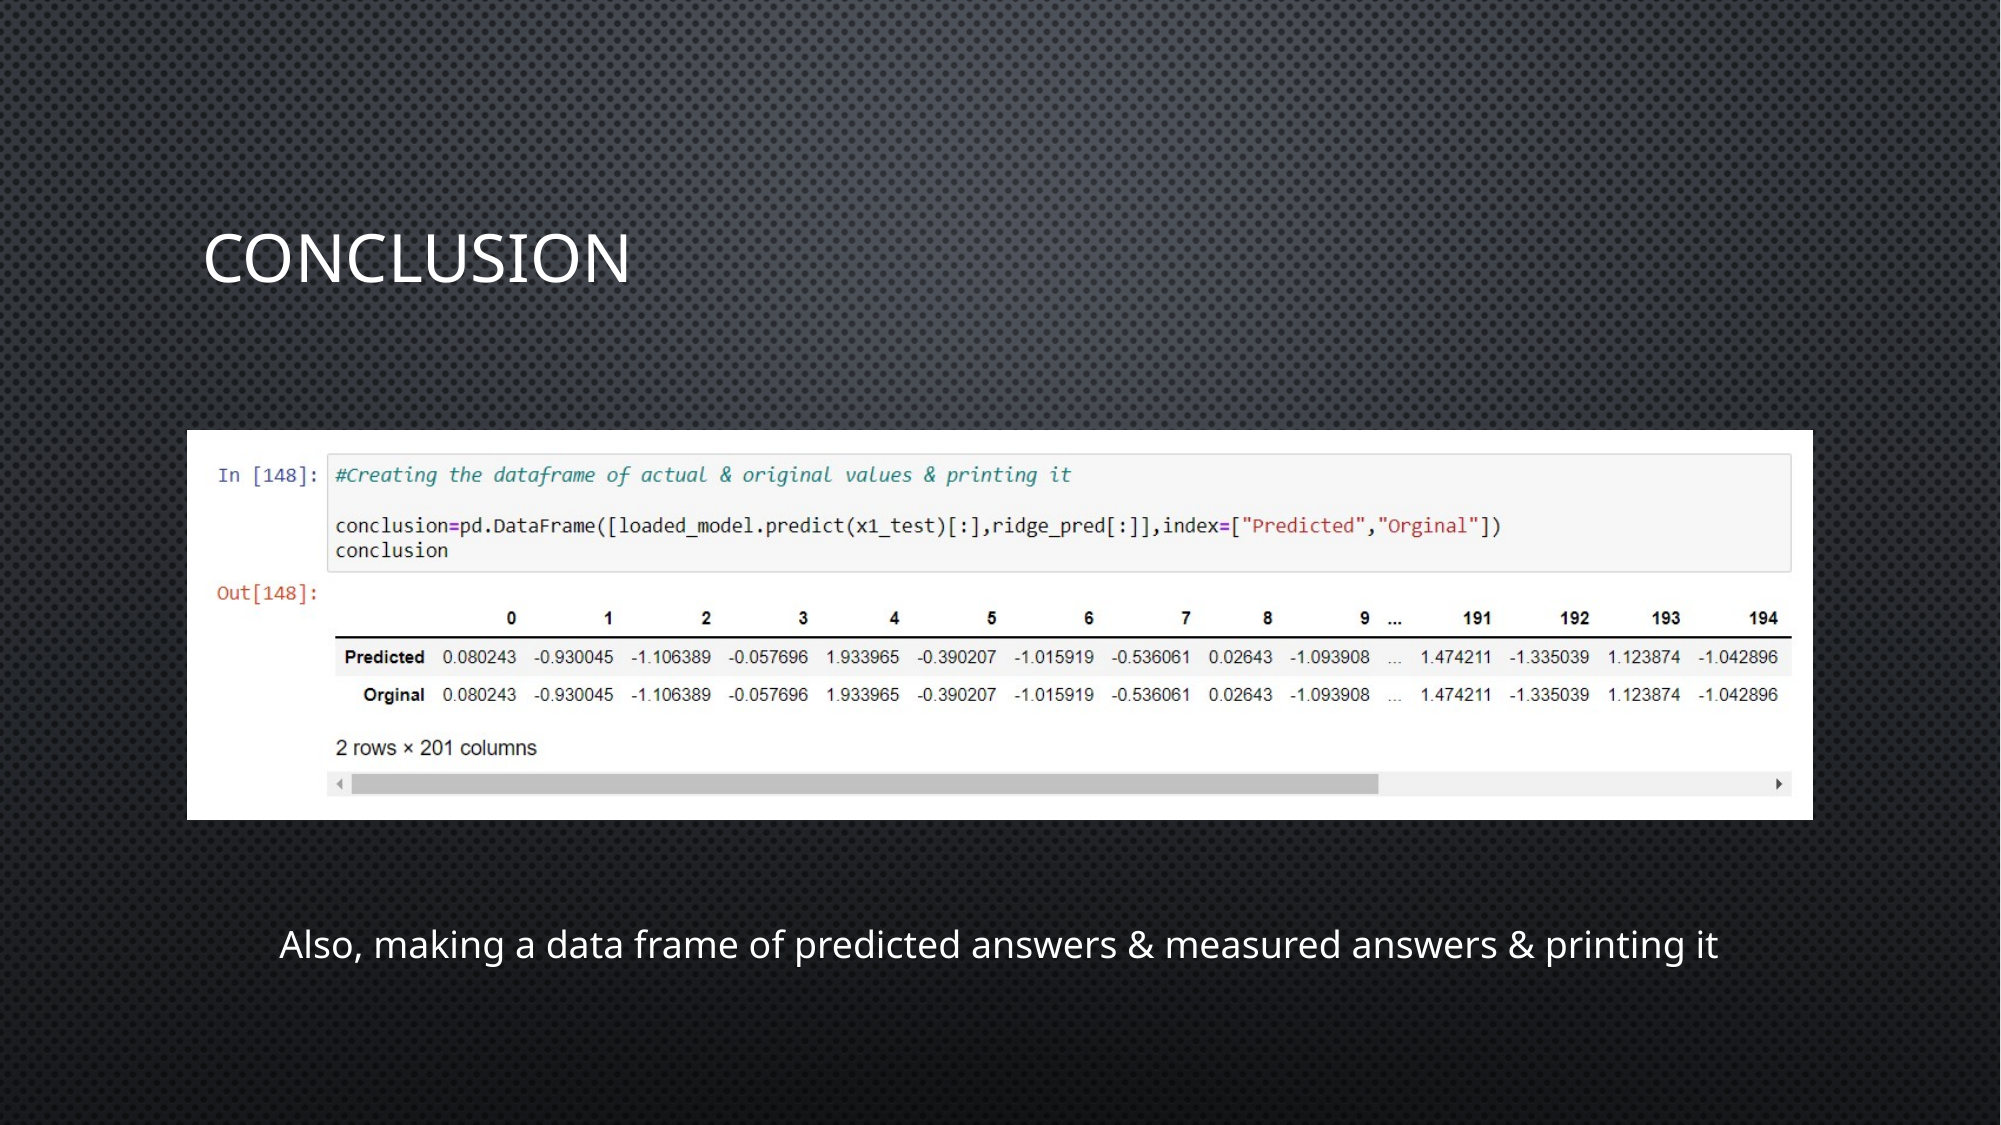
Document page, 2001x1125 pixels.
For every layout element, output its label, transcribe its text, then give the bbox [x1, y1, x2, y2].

text_box Also, making a data frame of predicted answers & measured answers & printing it [264, 913, 1735, 974]
title CONCLUSION [187, 99, 1813, 413]
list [186, 430, 1813, 821]
